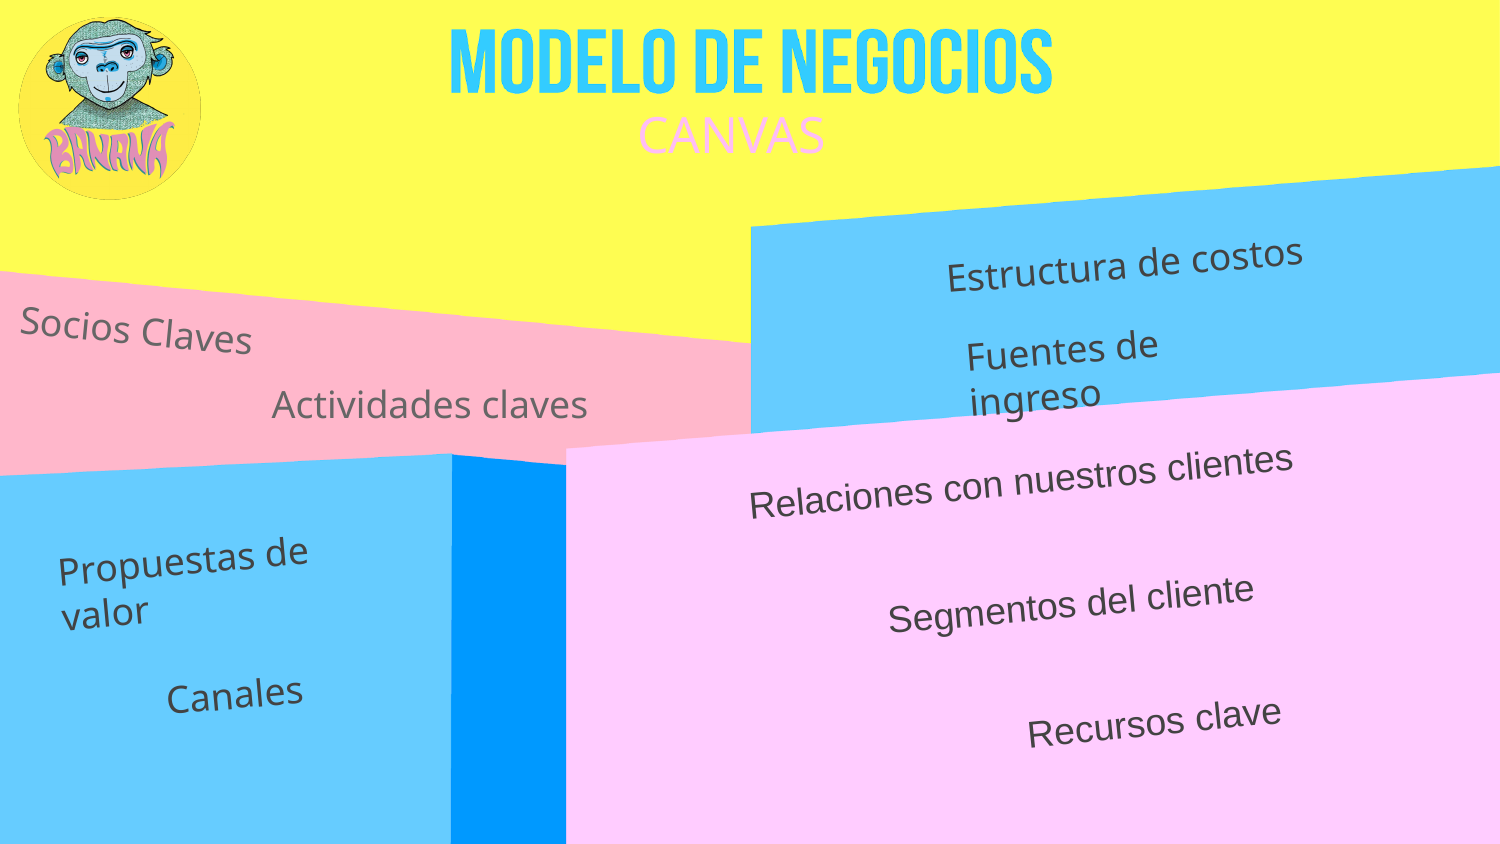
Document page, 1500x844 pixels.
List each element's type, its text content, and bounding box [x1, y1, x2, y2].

text_box Actividades claves [256, 353, 620, 455]
picture [0, 0, 1500, 844]
text_box CANVAS [622, 88, 878, 222]
text_box Socios Claves [0, 300, 286, 396]
text_box Fuentes de ingreso [947, 292, 1307, 379]
text_box Propuestas de valor [40, 516, 414, 640]
text_box Segmentos del cliente [868, 537, 1289, 666]
text_box Recursos clave [1007, 660, 1308, 780]
text_box Canales [146, 640, 332, 747]
text_box Relaciones con nuestros clientes [729, 407, 1327, 551]
text_box Estructura de costos [928, 207, 1361, 300]
